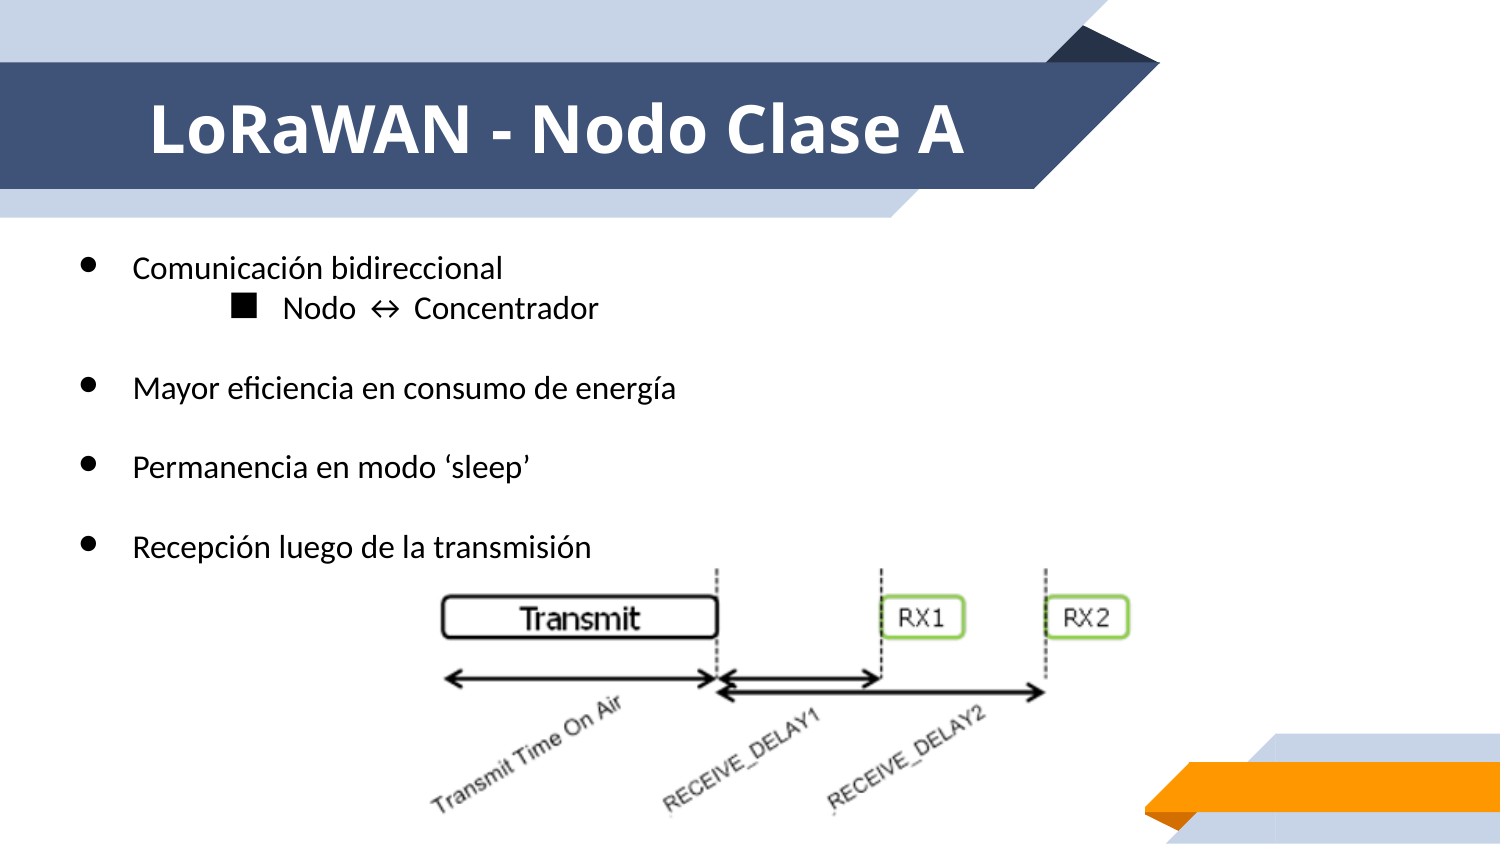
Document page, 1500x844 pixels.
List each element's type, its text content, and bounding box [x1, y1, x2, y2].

text_box Comunicación bidireccional Nodo ↔ Concentrador Mayor eficiencia en consumo de energía Permanencia en modo ‘sleep’ Recepción luego de la transmisión [42, 231, 1390, 542]
title LoRaWAN - Nodo Clase A [133, 64, 997, 190]
picture [415, 556, 1145, 826]
